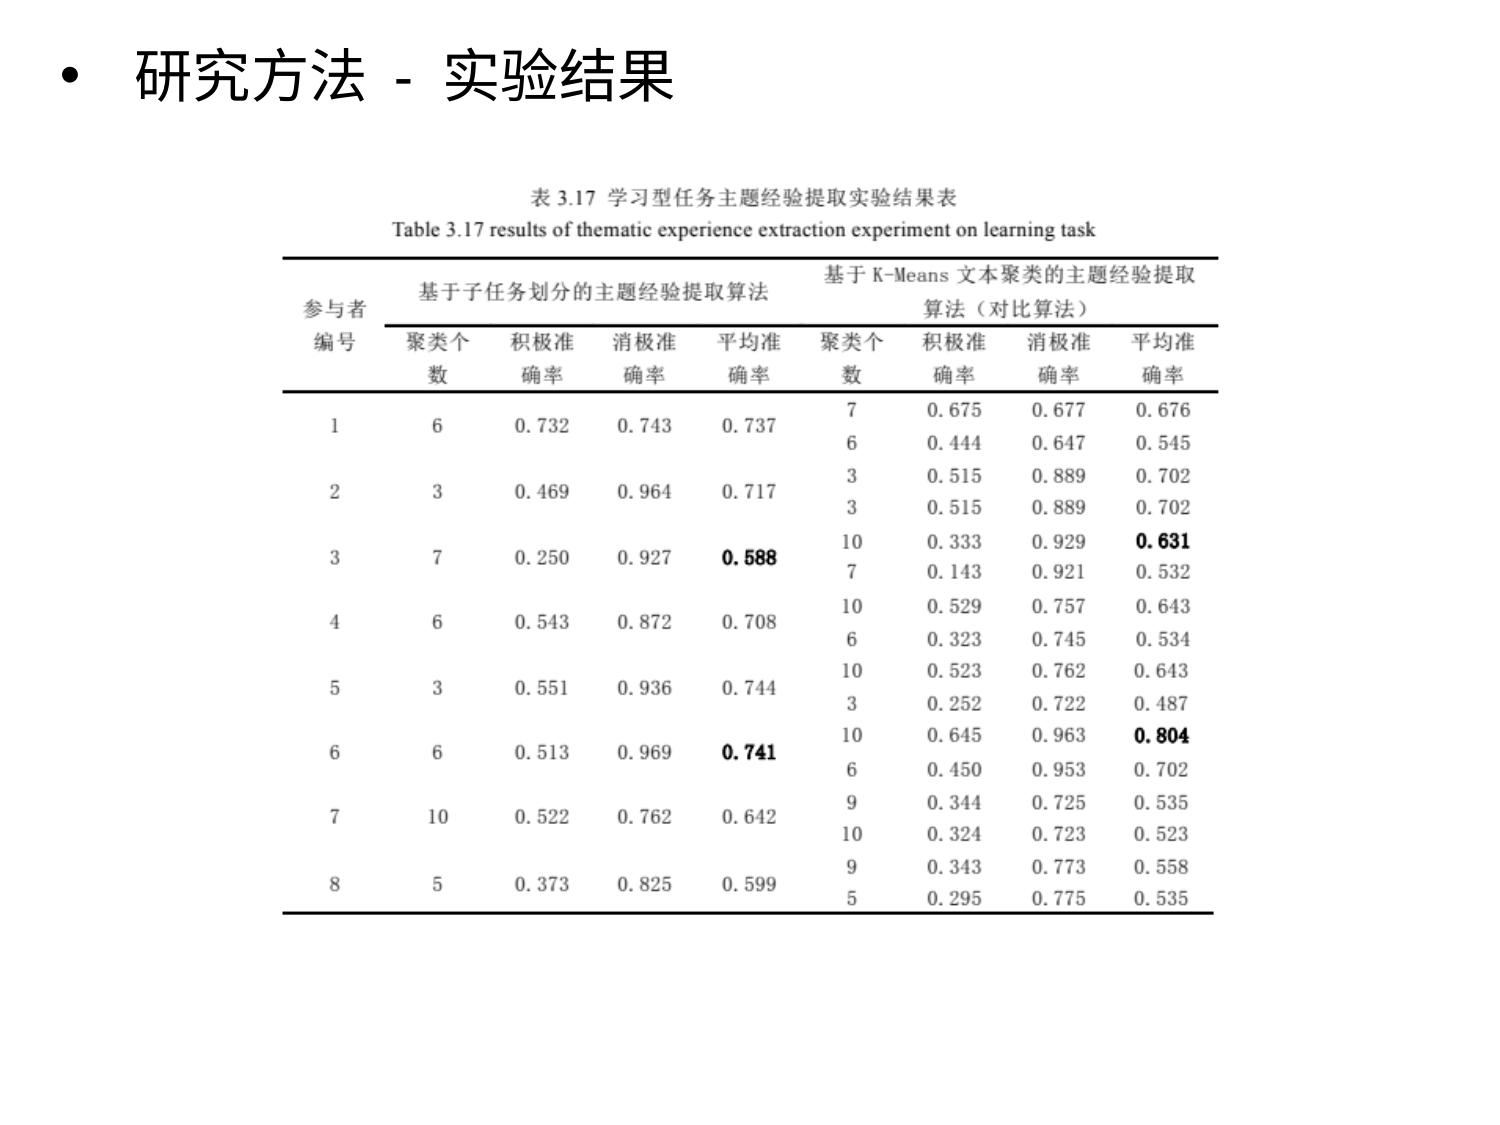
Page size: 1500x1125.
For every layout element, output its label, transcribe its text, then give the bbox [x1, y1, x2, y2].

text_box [264, 180, 1236, 945]
text_box 研究方法 - 实验结果 [44, 31, 1309, 117]
